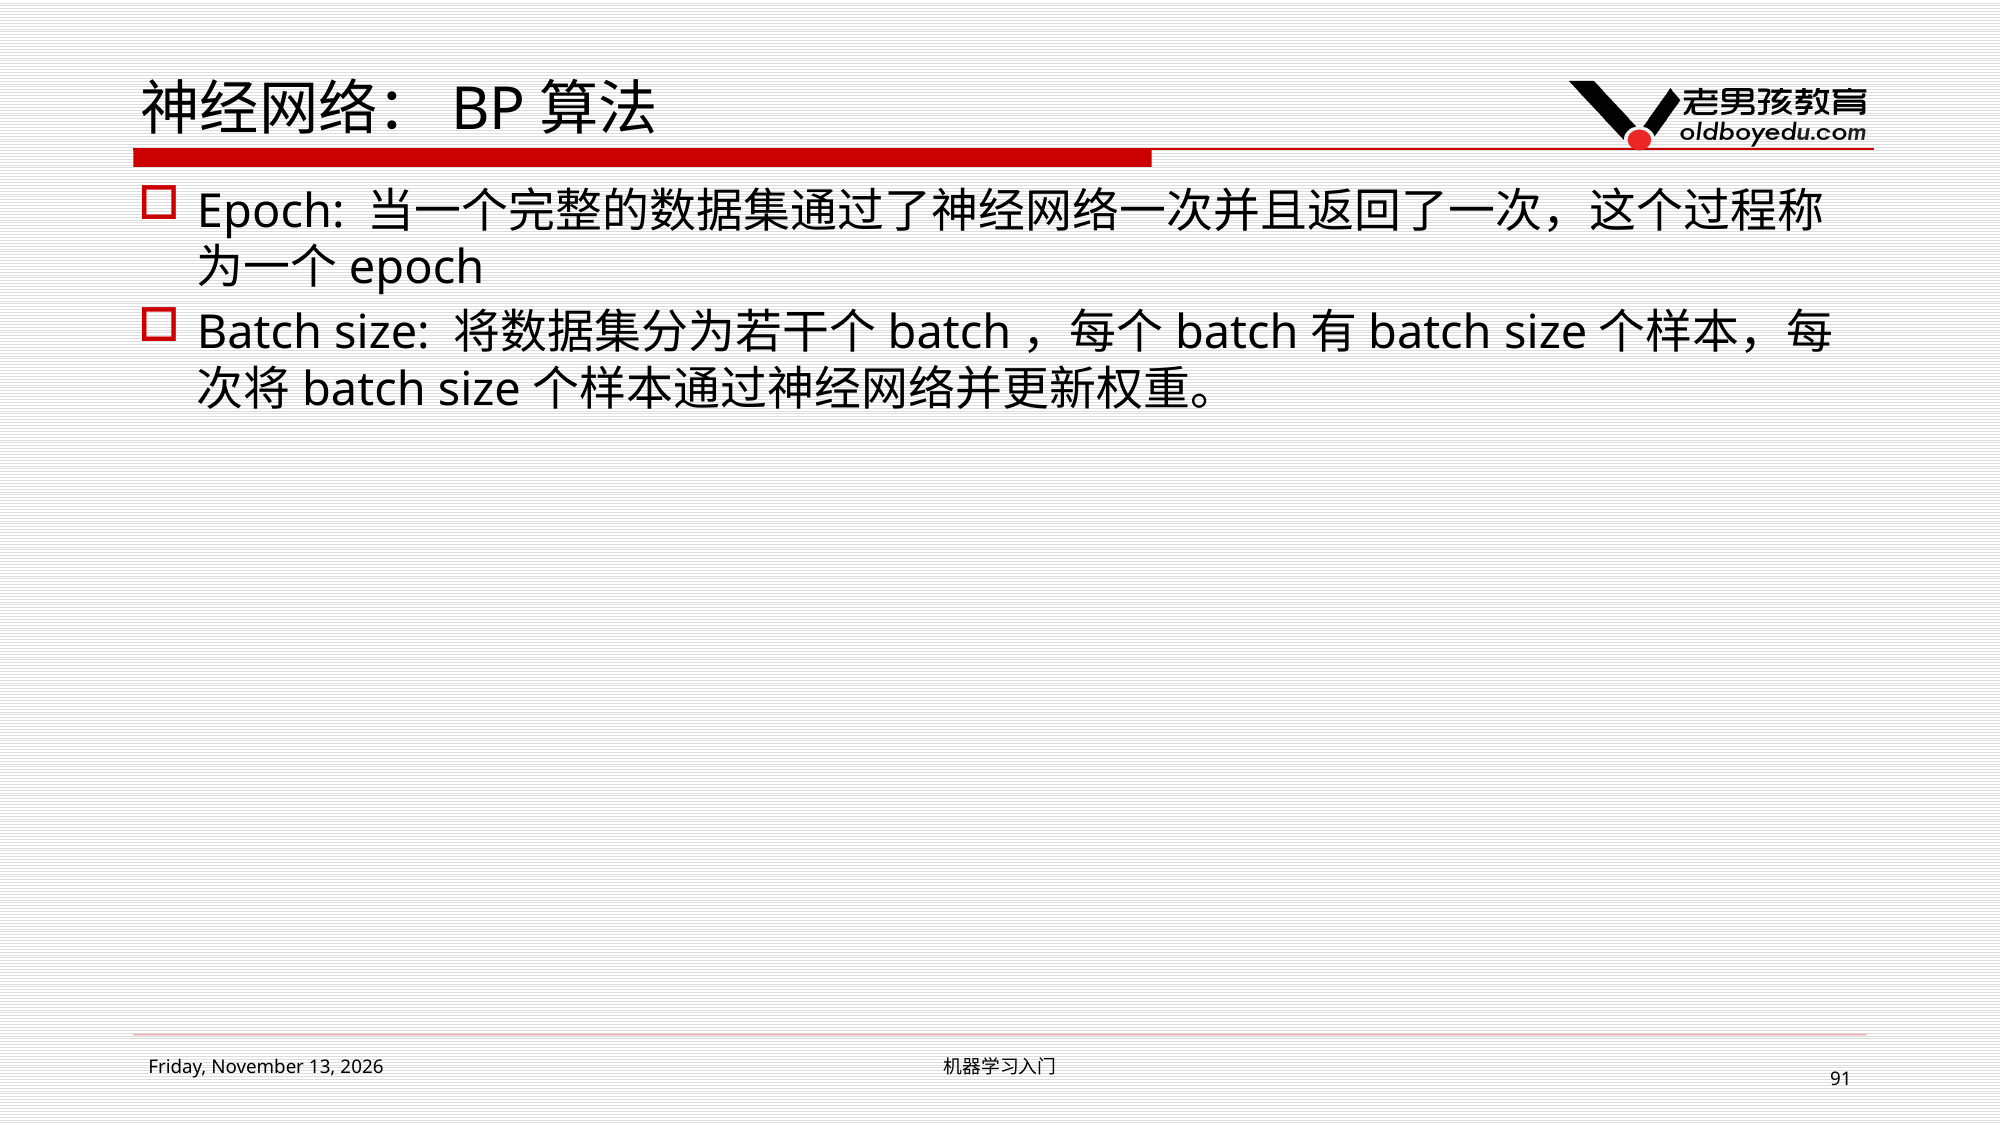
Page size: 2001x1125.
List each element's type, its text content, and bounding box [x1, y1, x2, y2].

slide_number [133, 1046, 567, 1103]
list Epoch: 当一个完整的数据集通过了神经网络一次并且返回了一次，这个过程称为一个epoch Batch size: 将数据集分为若干个batch，每个batch有batch size个样本，每次将batch size个样本通过神经网络并更新权重。 [123, 172, 1874, 988]
title 神经网络：BP算法 [125, 50, 1876, 149]
footer 机器学习入门 [683, 1046, 1317, 1103]
slide_number 91 [1433, 1058, 1867, 1103]
